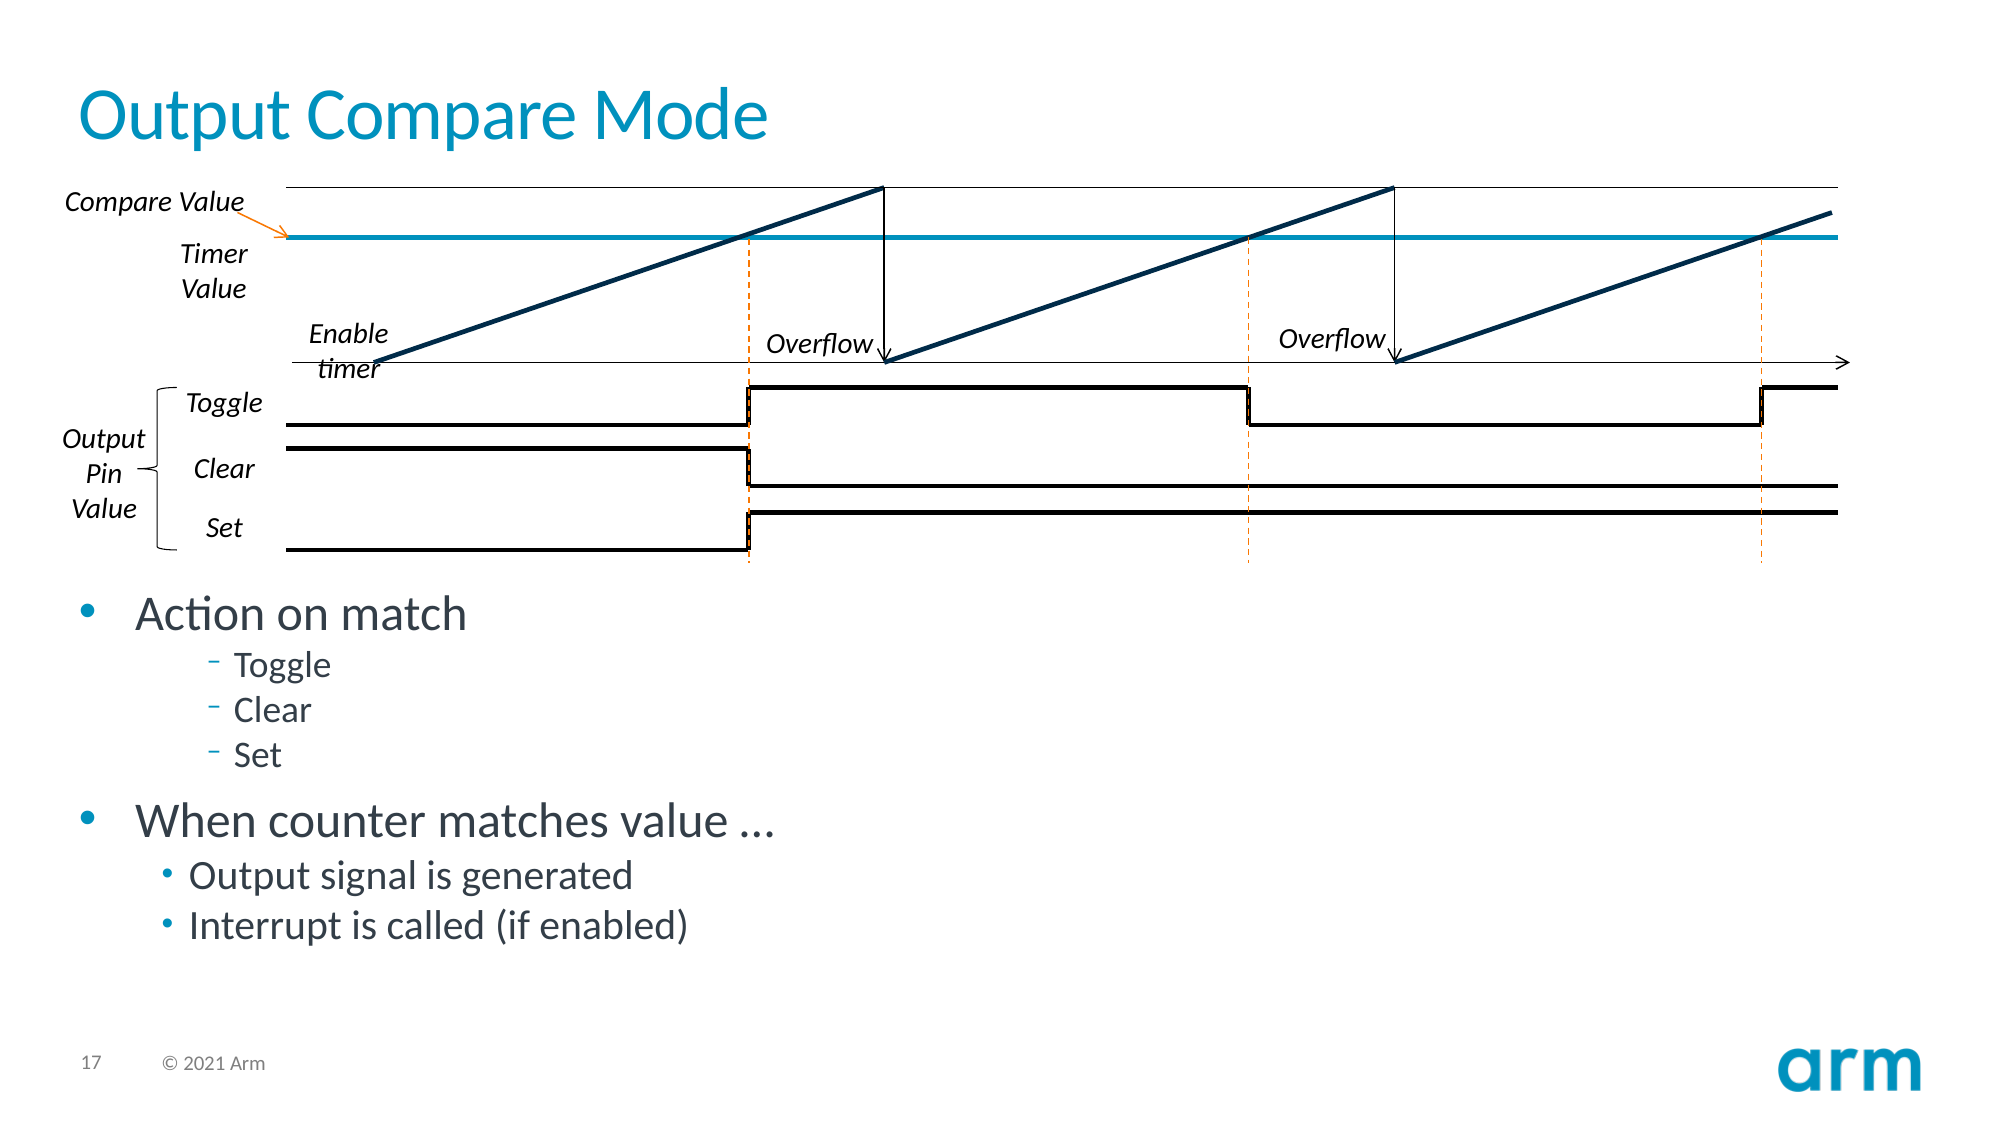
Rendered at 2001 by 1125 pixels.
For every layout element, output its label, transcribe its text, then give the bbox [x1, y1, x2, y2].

picture [1777, 1047, 1922, 1093]
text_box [46, 174, 1850, 563]
title Output Compare Mode [78, 78, 1922, 186]
list Action on match Toggle Clear Set When counter matches value … Output signal is generated Interrupt is called (if enabled) [78, 580, 1922, 1004]
